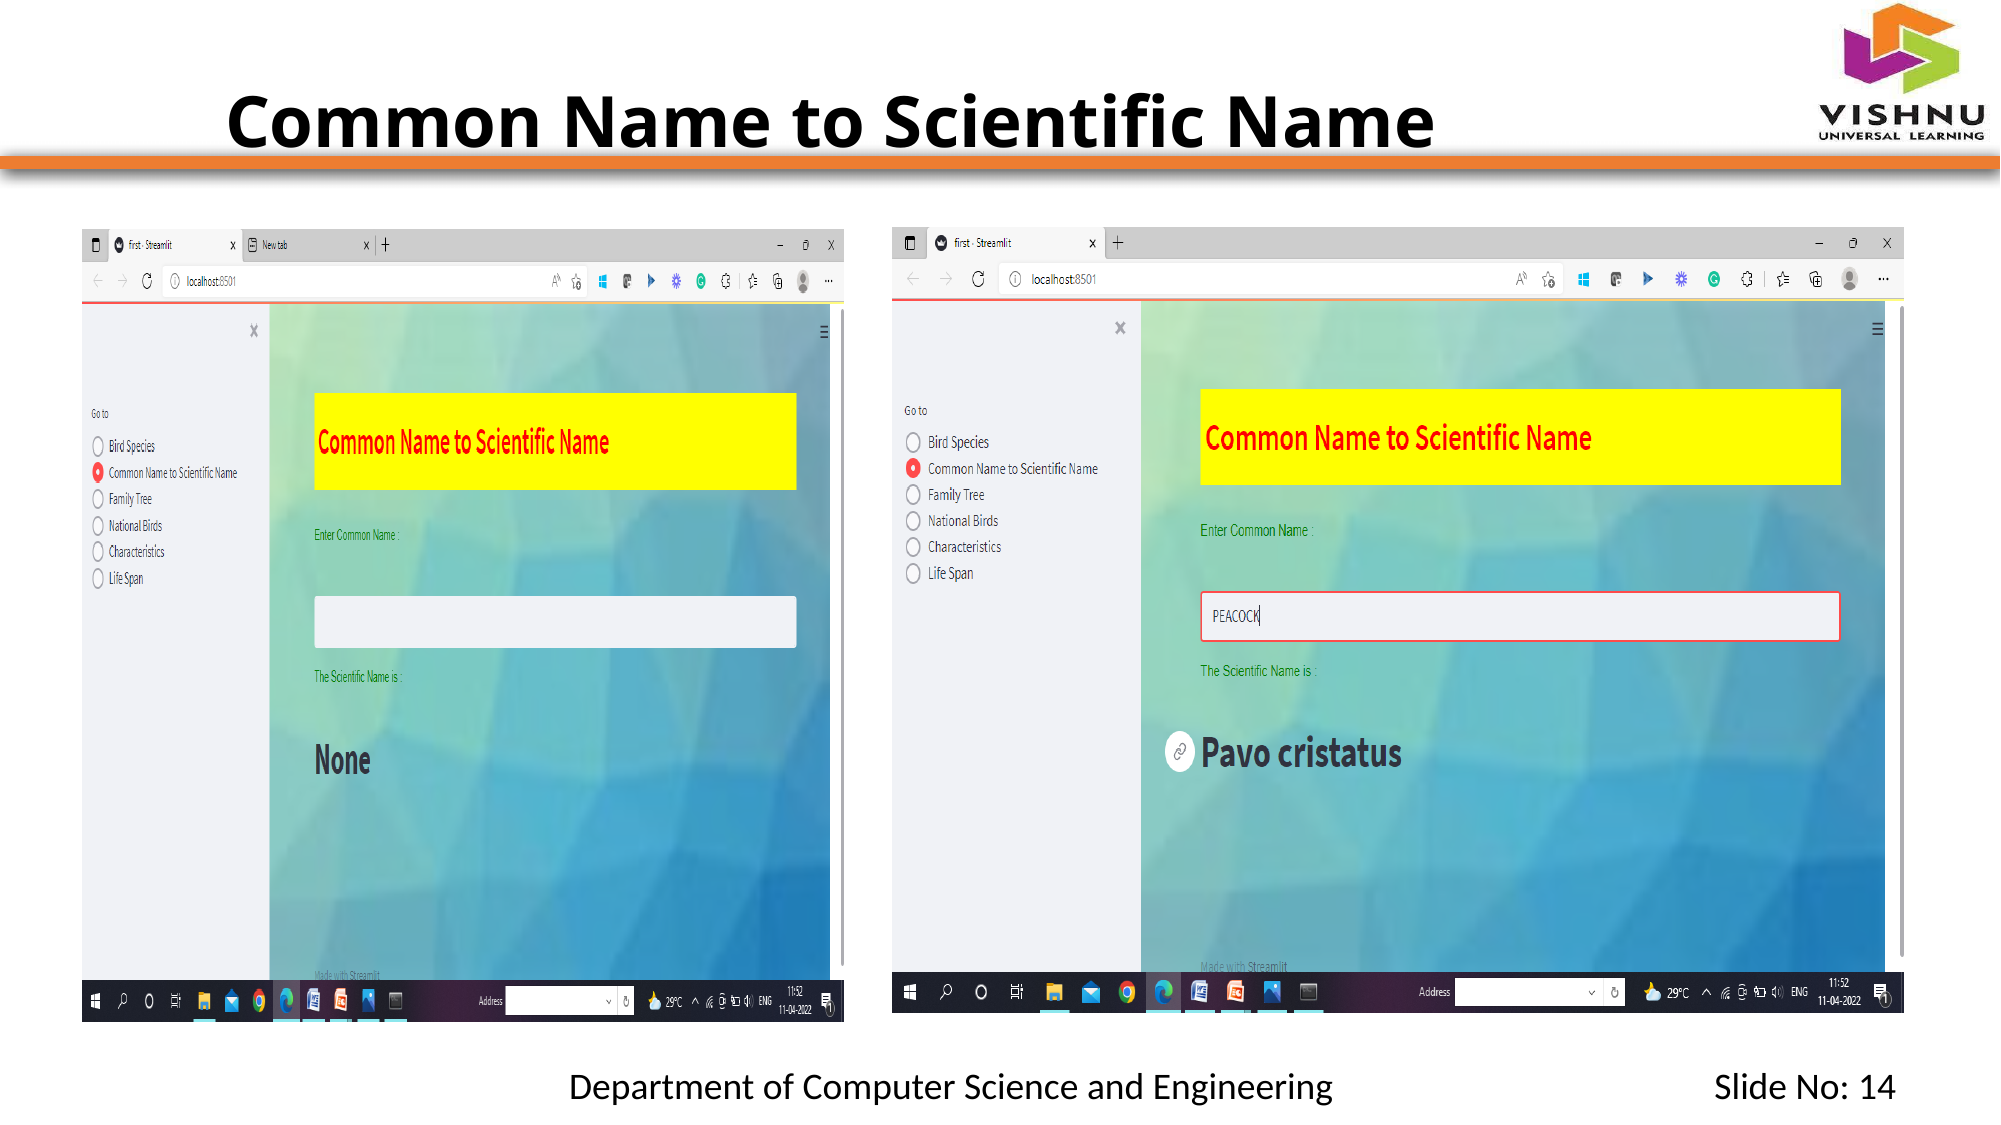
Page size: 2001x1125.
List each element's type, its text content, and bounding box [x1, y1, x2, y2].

text_box Department of Computer Science and Engineering Slide No: 14 [0, 1054, 2000, 1115]
picture [892, 227, 1904, 1013]
text_box [0, 155, 2000, 170]
picture [82, 229, 844, 1022]
picture [1803, 0, 2000, 142]
title Common Name to Scientific Name [82, 8, 1500, 142]
